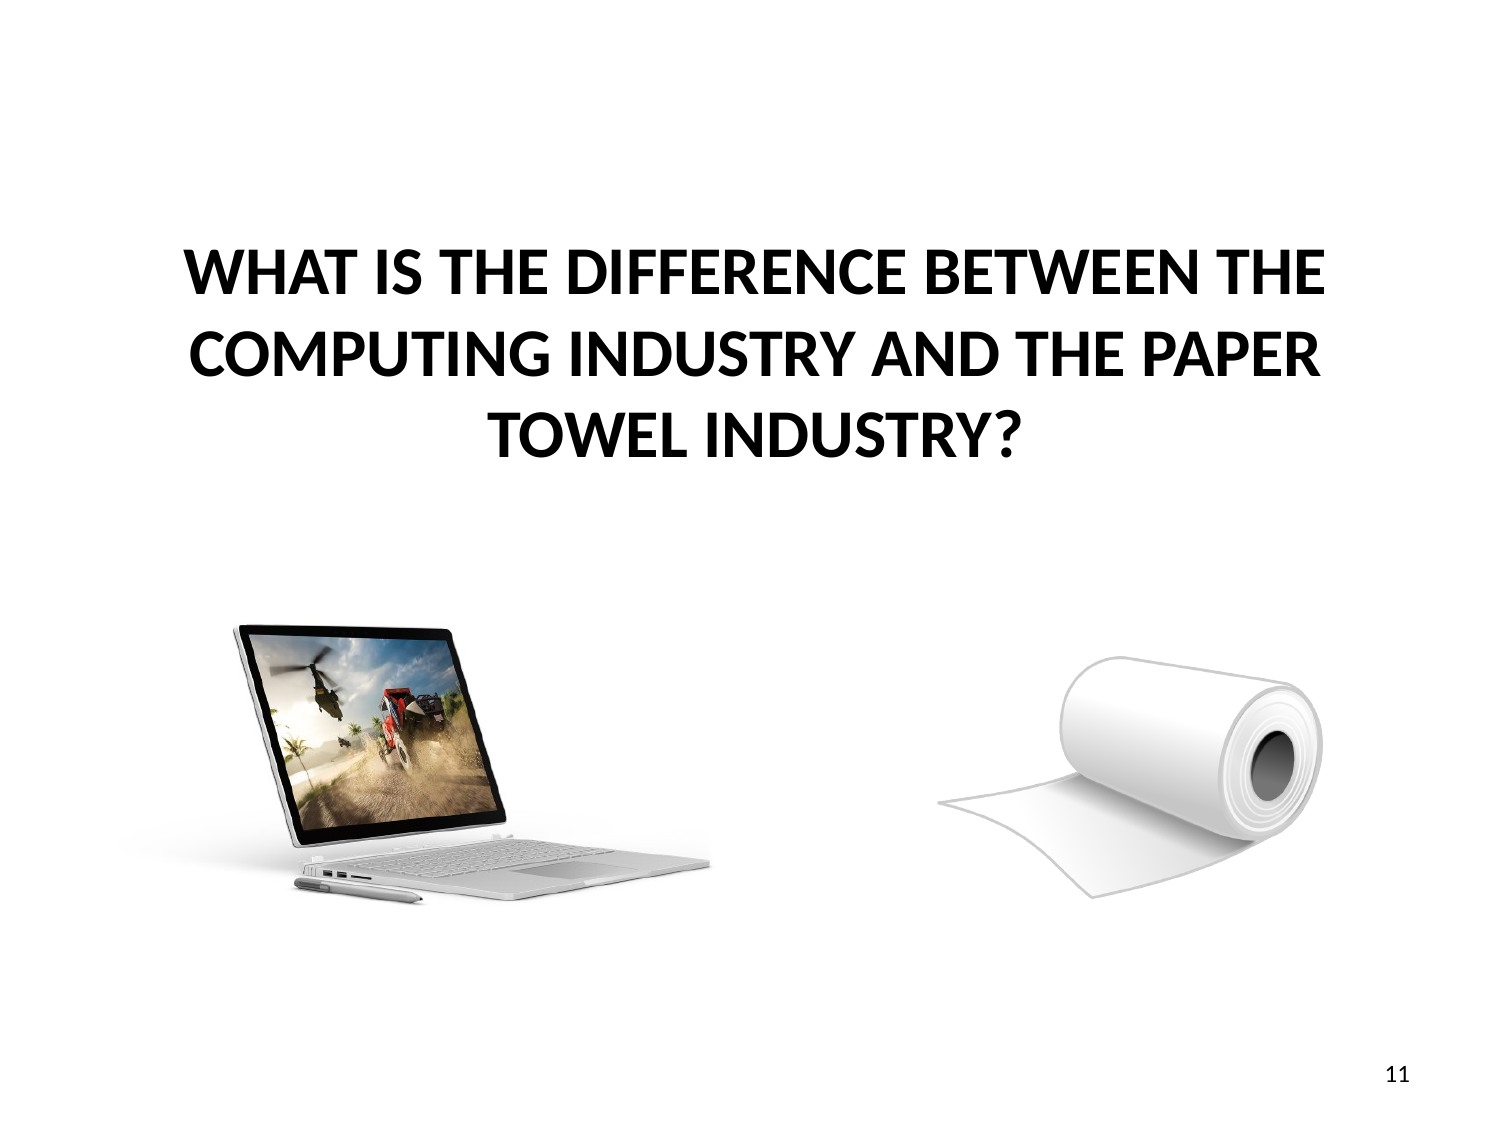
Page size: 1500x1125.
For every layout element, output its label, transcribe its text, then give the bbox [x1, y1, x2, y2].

slide_number 11 [1074, 1042, 1425, 1103]
title What is the difference between the computing industry and the paper towel industry? [118, 218, 1394, 565]
picture [118, 564, 826, 963]
picture [936, 656, 1323, 899]
